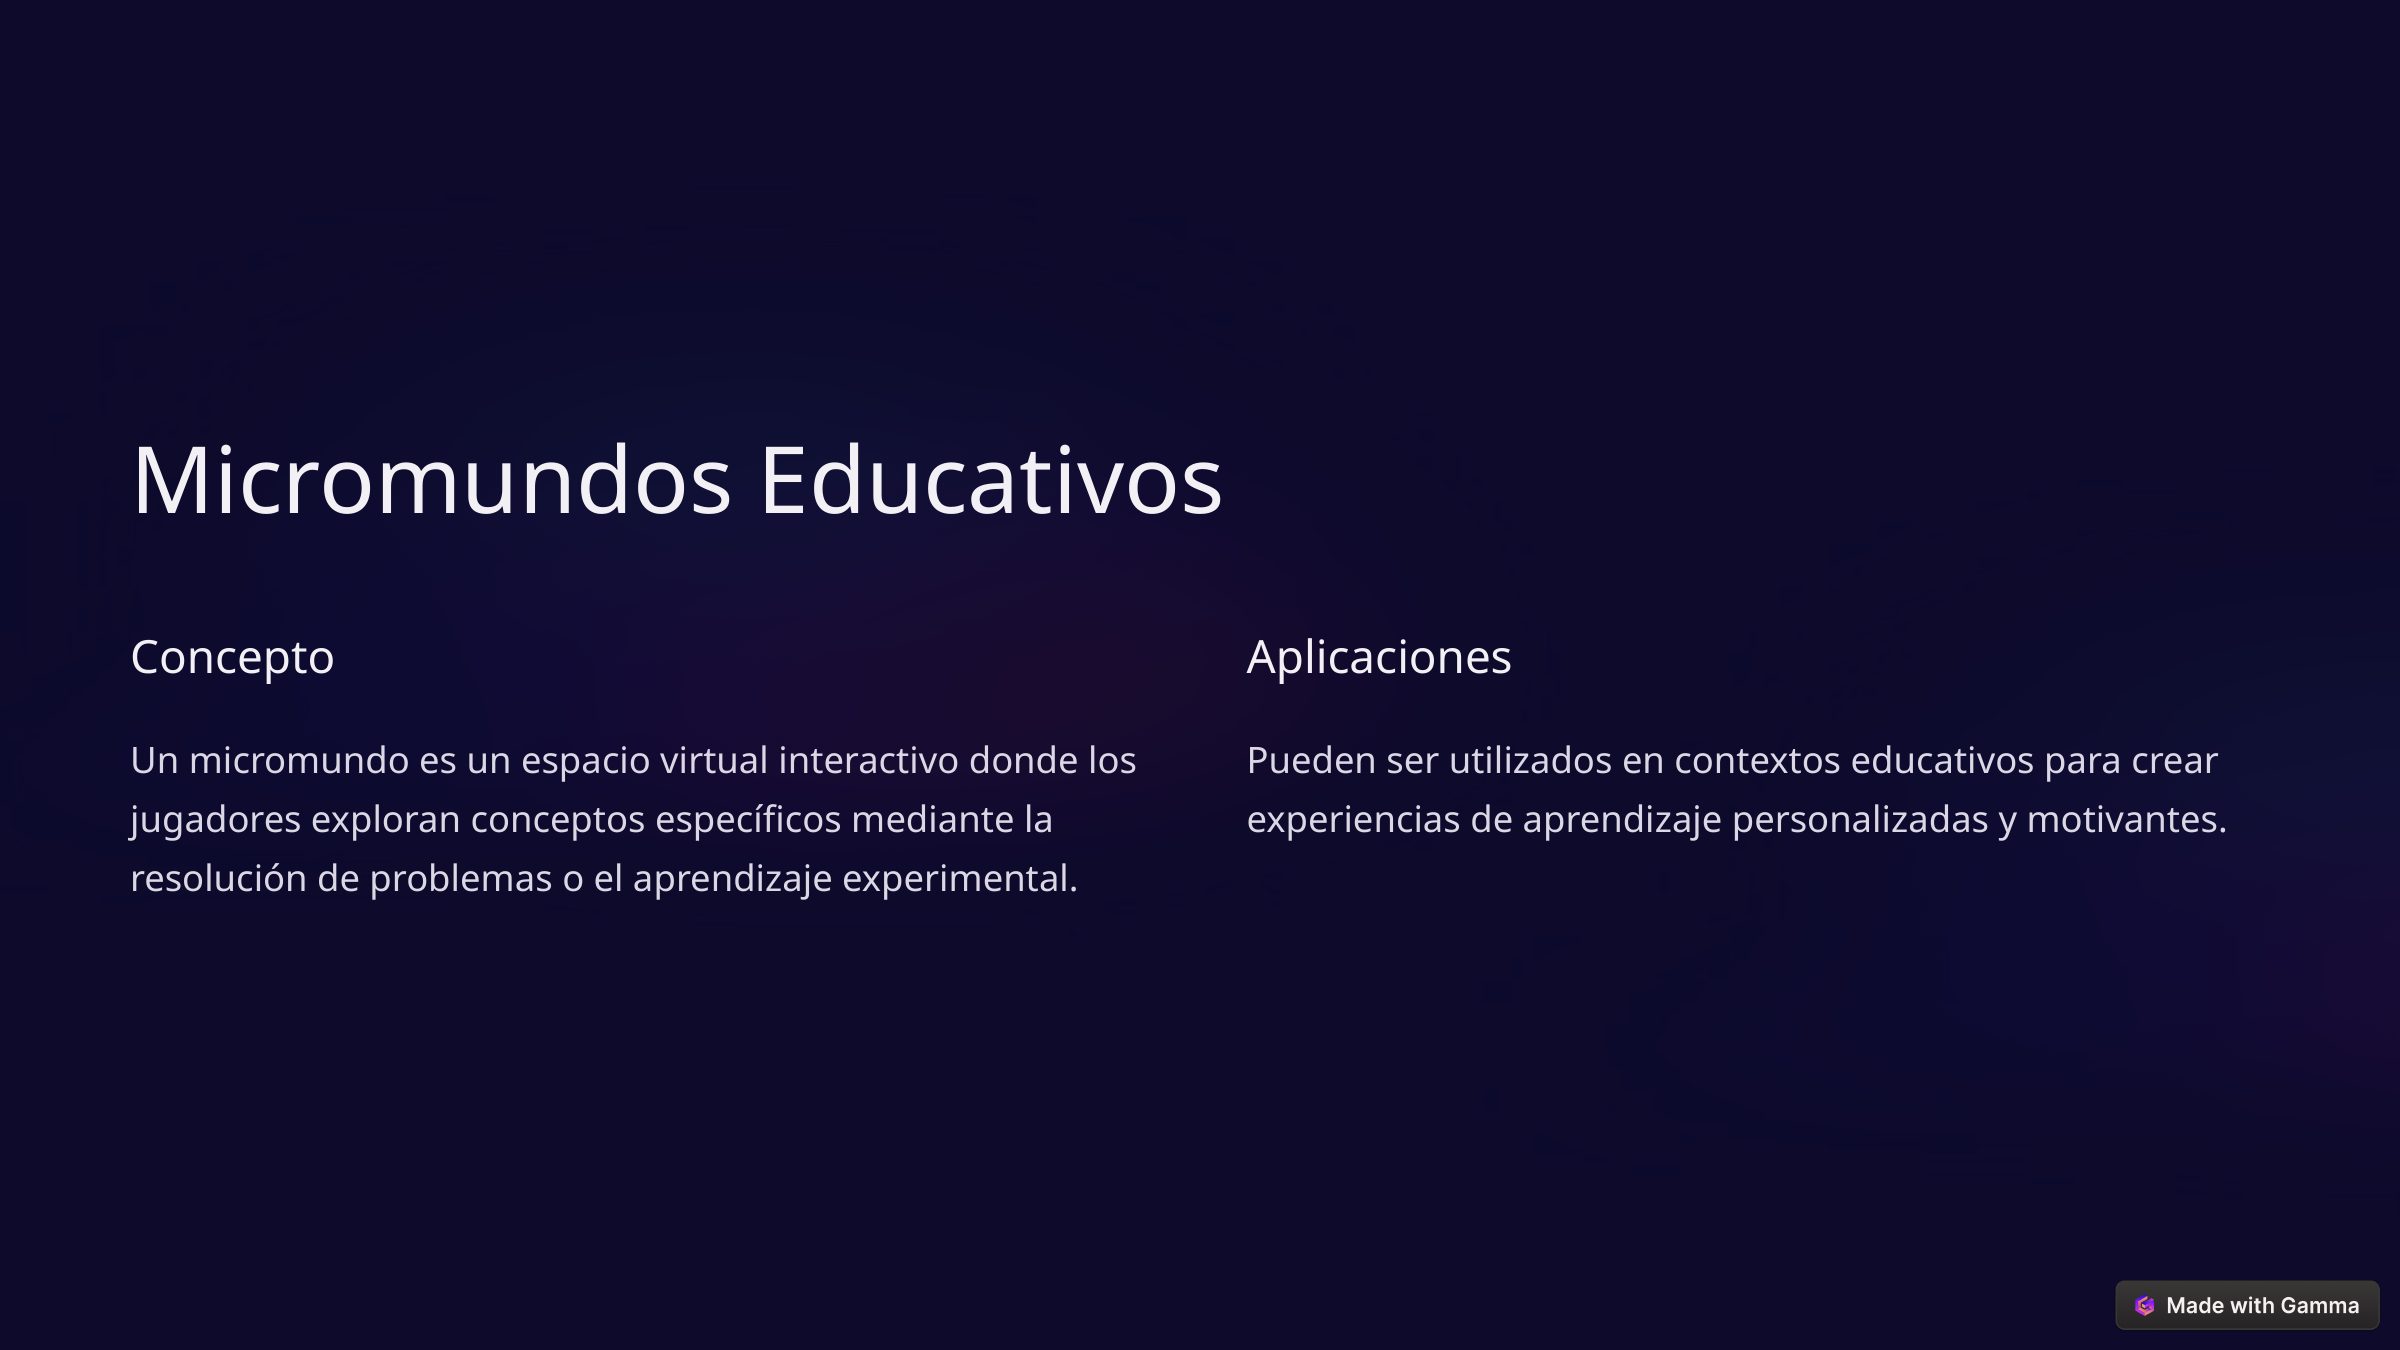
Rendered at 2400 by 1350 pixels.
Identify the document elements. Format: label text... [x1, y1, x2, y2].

picture [2106, 1271, 2389, 1339]
text_box Aplicaciones [1246, 625, 1712, 684]
text_box Micromundos Educativos [130, 416, 1316, 533]
text_box Concepto [130, 625, 596, 684]
text_box Un micromundo es un espacio virtual interactivo donde los jugadores exploran conceptos específicos mediante la resolución de problemas o el aprendizaje experimental. [130, 721, 1155, 900]
text_box Pueden ser utilizados en contextos educativos para crear experiencias de aprendizaje personalizadas y motivantes. [1246, 721, 2271, 841]
